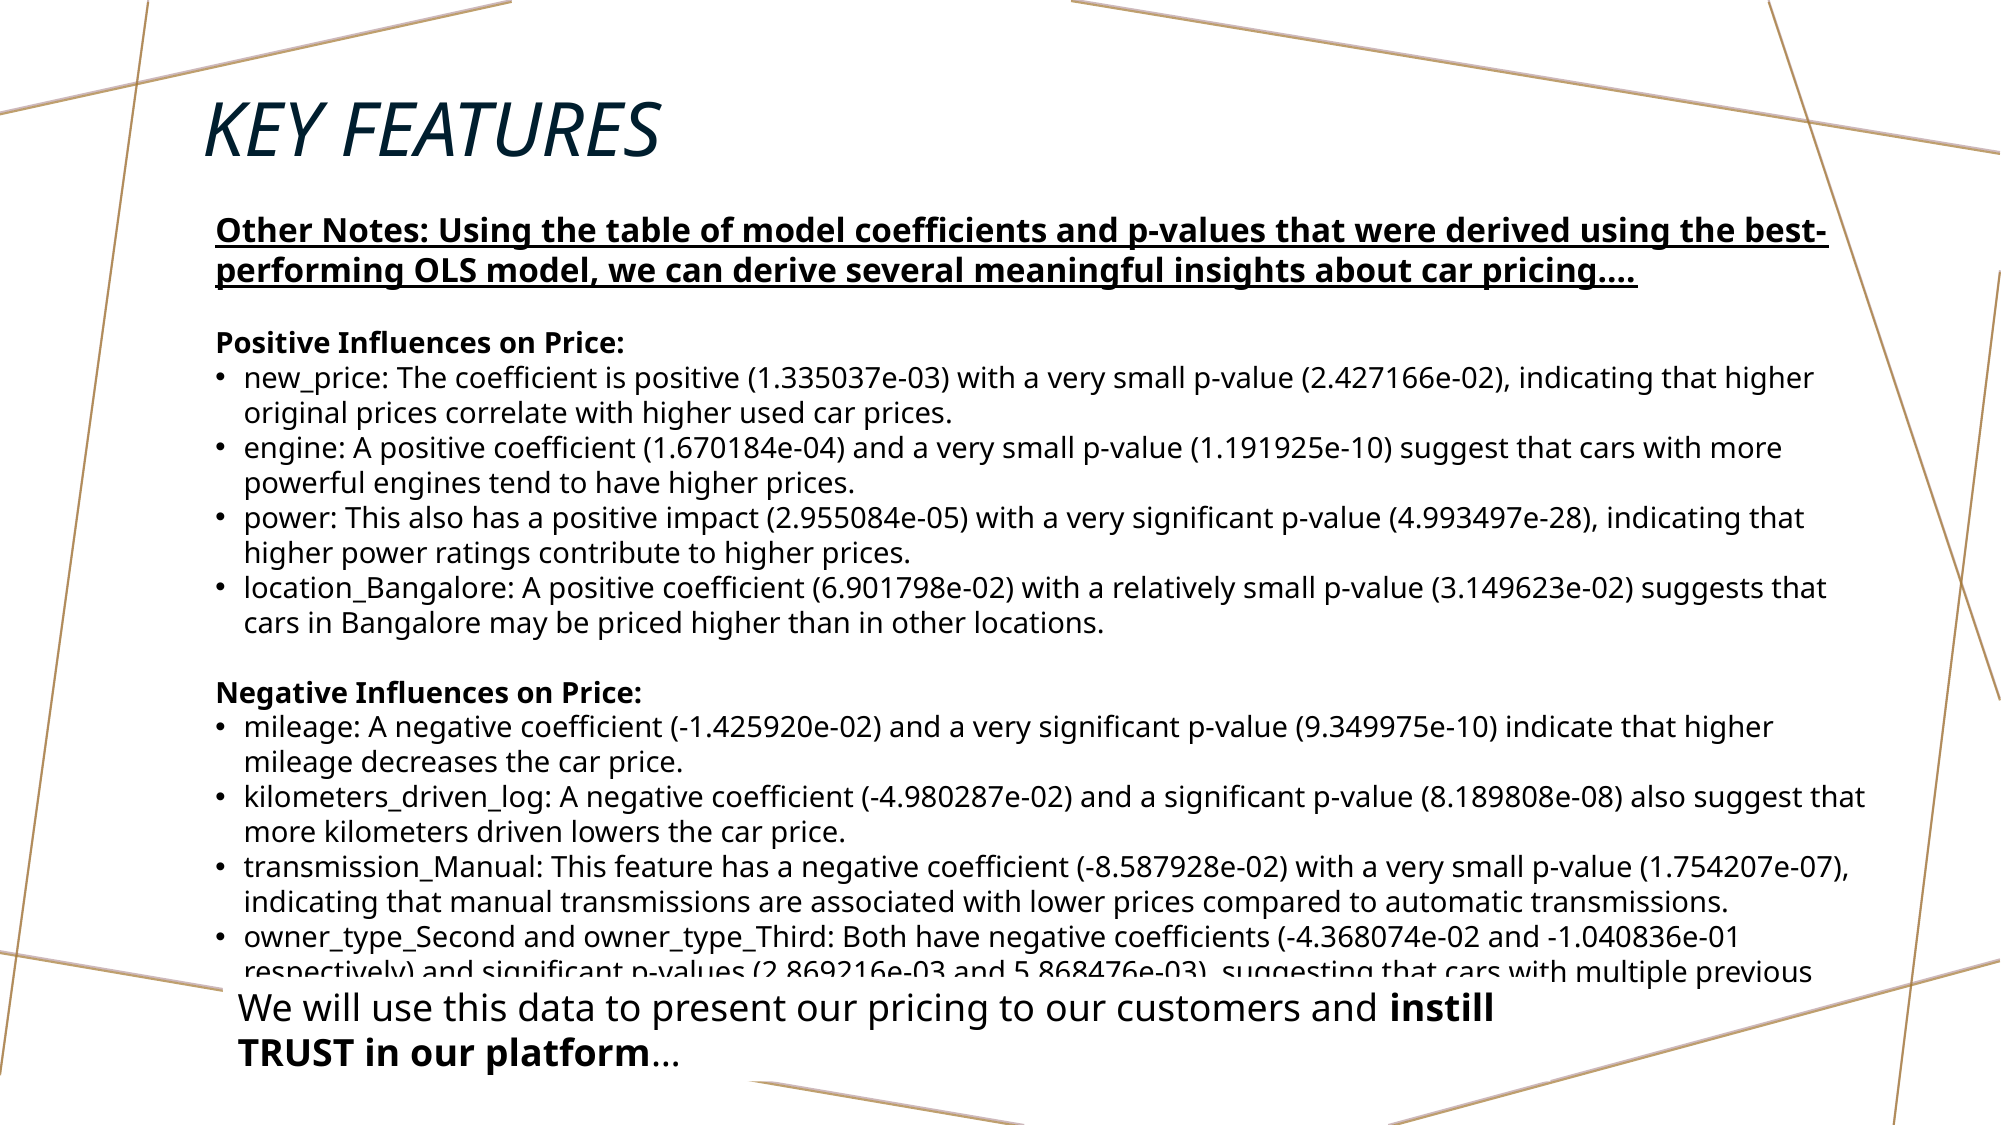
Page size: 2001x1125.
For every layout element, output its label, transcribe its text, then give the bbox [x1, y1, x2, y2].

text_box Other Notes: Using the table of model coefficients and p-values that were derived using the best-performing OLS model, we can derive several meaningful insights about car pricing…. Positive Influences on Price: new_price: The coefficient is positive (1.335037e-03) with a very small p-value (2.427166e-02), indicating that higher original prices correlate with higher used car prices. engine: A positive coefficient (1.670184e-04) and a very small p-value (1.191925e-10) suggest that cars with more powerful engines tend to have higher prices. power: This also has a positive impact (2.955084e-05) with a very significant p-value (4.993497e-28), indicating that higher power ratings contribute to higher prices. location_Bangalore: A positive coefficient (6.901798e-02) with a relatively small p-value (3.149623e-02) suggests that cars in Bangalore may be priced higher than in other locations. Negative Influences on Price: mileage: A negative coefficient (-1.425920e-02) and a very significant p-value (9.349975e-10) indicate that higher mileage decreases the car price. kilometers_driven_log: A negative coefficient (-4.980287e-02) and a significant p-value (8.189808e-08) also suggest that more kilometers driven lowers the car price. transmission_Manual: This feature has a negative coefficient (-8.587928e-02) with a very small p-value (1.754207e-07), indicating that manual transmissions are associated with lower prices compared to automatic transmissions. owner_type_Second and owner_type_Third: Both have negative coefficients (-4.368074e-02 and -1.040836e-01 respectively) and significant p-values (2.869216e-03 and 5.868476e-03), suggesting that cars with multiple previous owners are priced lower. [200, 202, 1892, 1031]
text_box We will use this data to present our pricing to our customers and instill TRUST in our platform… [222, 976, 1551, 1082]
title Key Features [187, 65, 1813, 180]
